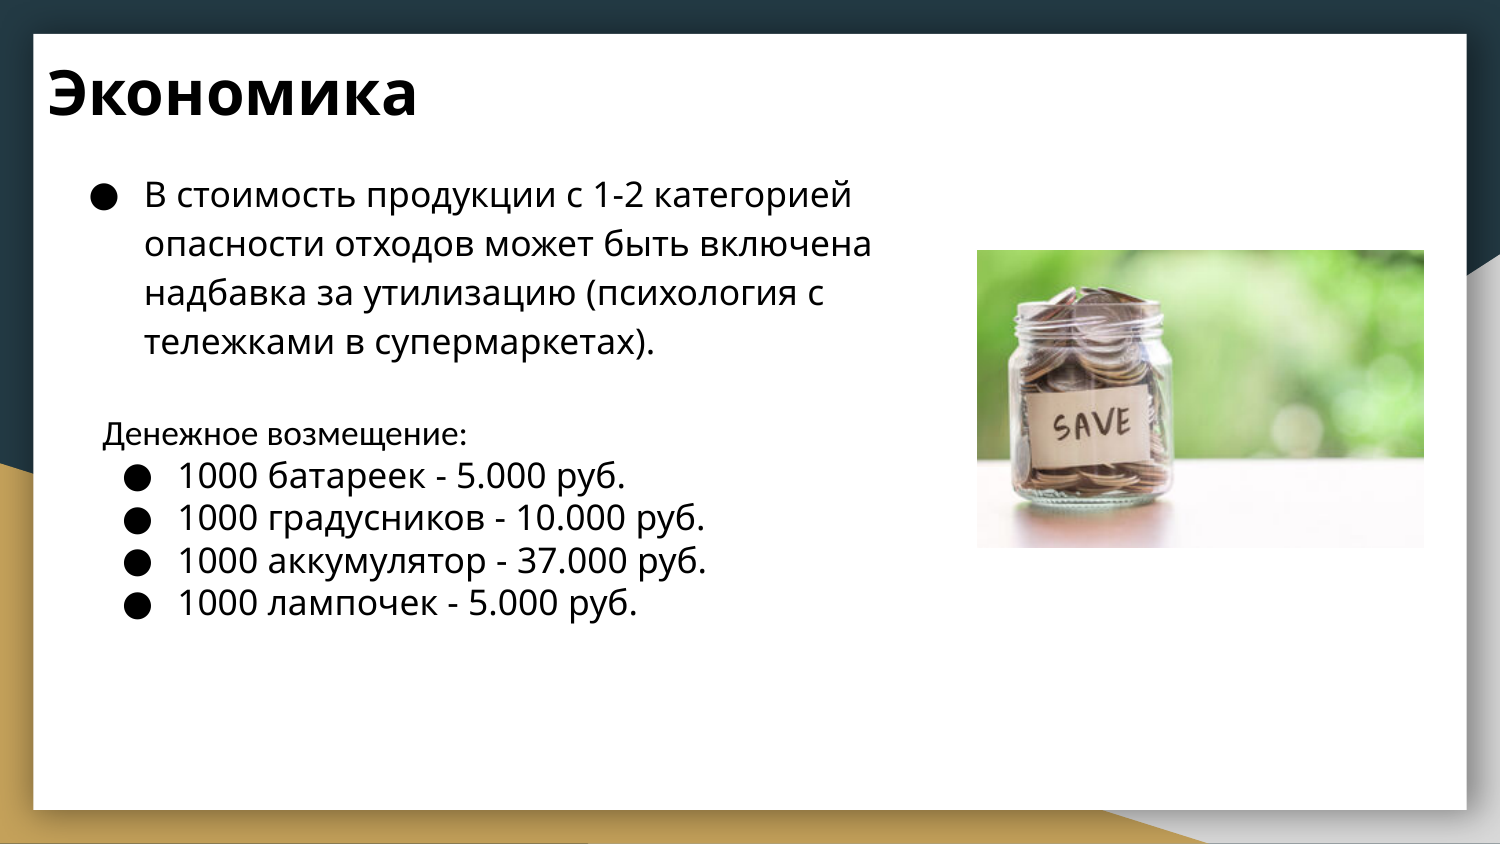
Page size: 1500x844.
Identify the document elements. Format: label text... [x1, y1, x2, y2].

text_box Денежное возмещение: 1000 батареек - 5.000 руб. 1000 градусников - 10.000 руб. 1000 аккумулятор - 37.000 руб. 1000 лампочек - 5.000 руб. [87, 395, 1054, 638]
picture [977, 250, 1424, 549]
title Экономика [32, 38, 1264, 195]
list В стоимость продукции с 1-2 категорией опасности отходов может быть включена надбавка за утилизацию (психология с тележками в супермаркетах). [53, 150, 978, 380]
